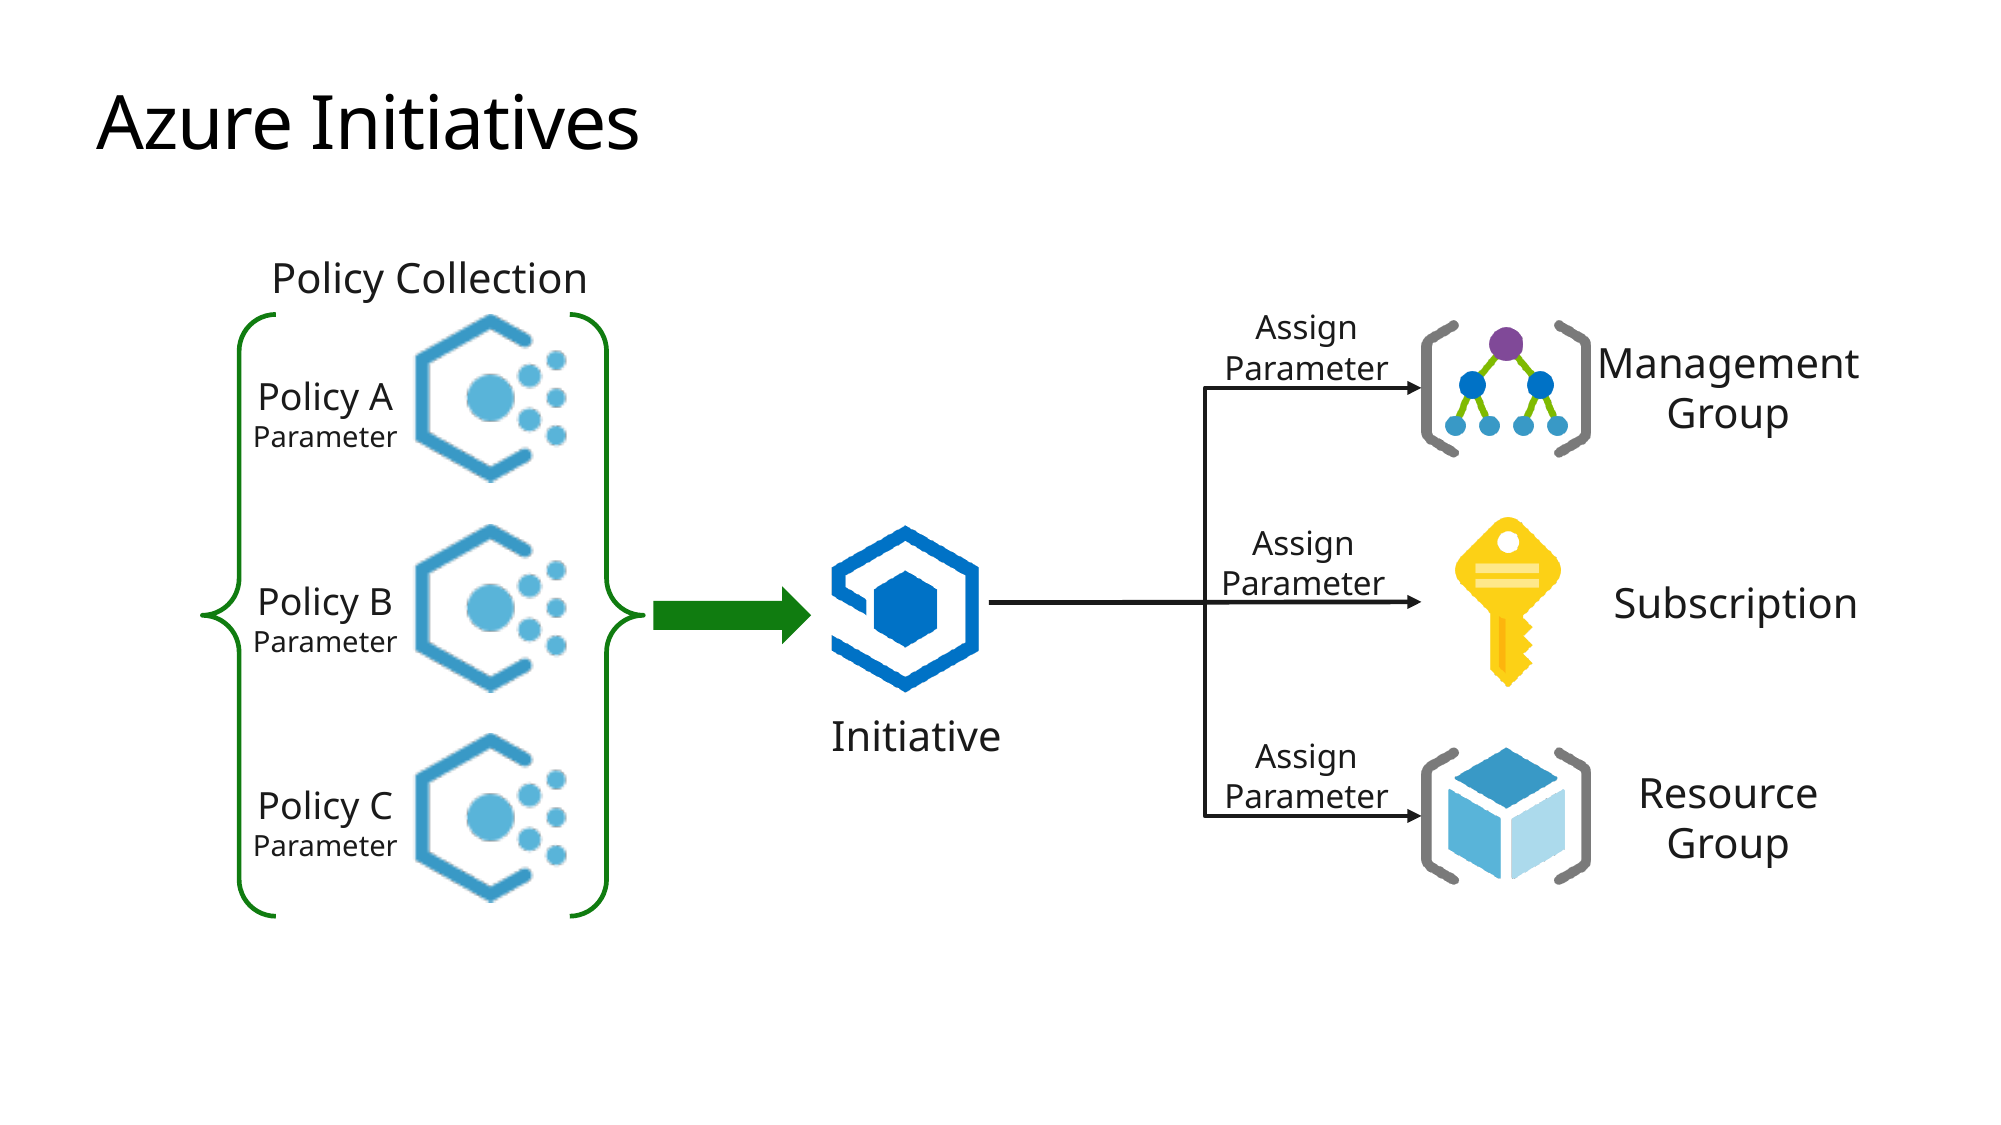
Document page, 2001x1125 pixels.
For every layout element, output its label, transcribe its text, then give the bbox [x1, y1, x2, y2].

text_box Resource Group [1598, 767, 1859, 868]
text_box [653, 586, 812, 645]
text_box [988, 387, 1422, 601]
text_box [988, 602, 1422, 817]
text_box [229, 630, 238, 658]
text_box Management Group [1591, 337, 1867, 438]
text_box Policy A Parameter [229, 373, 238, 454]
text_box Subscription [1591, 577, 1883, 628]
text_box Assign Parameter [1205, 306, 1408, 387]
picture [406, 314, 576, 484]
picture [1421, 731, 1591, 901]
title Azure Initiatives [96, 75, 1904, 166]
text_box Initiative [820, 709, 988, 760]
picture [1422, 517, 1591, 687]
picture [820, 523, 988, 693]
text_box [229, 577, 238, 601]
text_box [201, 313, 645, 918]
picture [406, 523, 576, 693]
picture [1421, 303, 1591, 473]
picture [406, 733, 576, 903]
text_box Policy C Parameter [229, 782, 238, 863]
text_box Policy Collection [271, 251, 608, 302]
